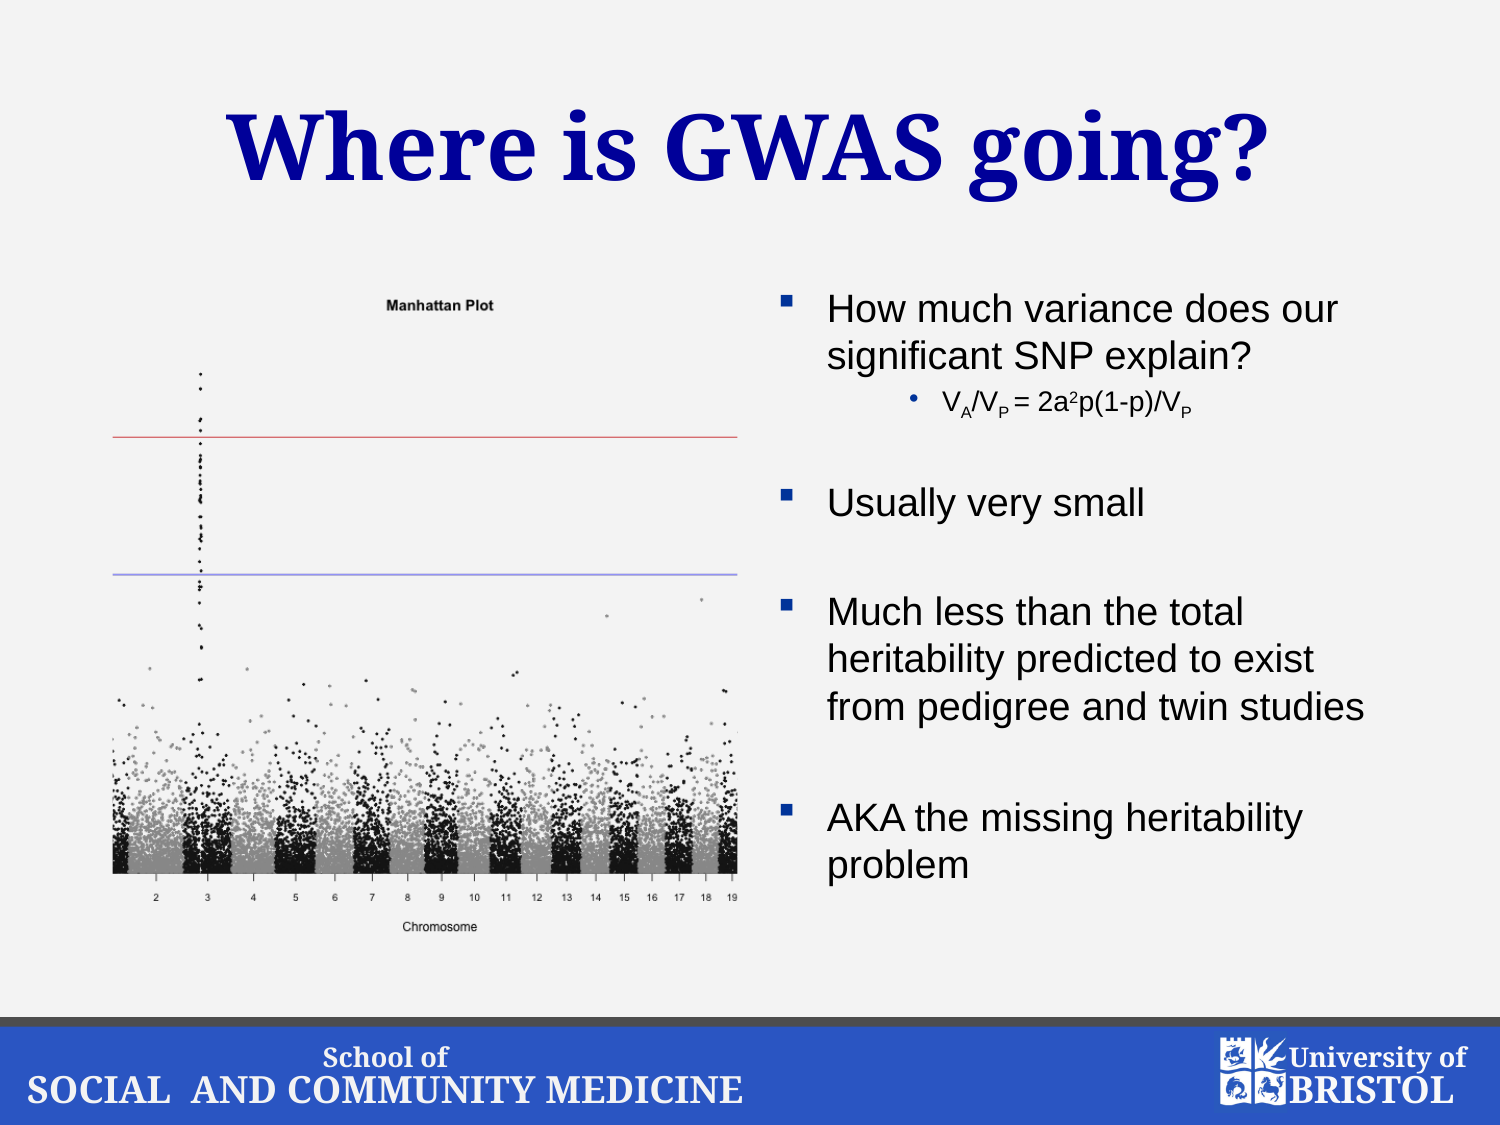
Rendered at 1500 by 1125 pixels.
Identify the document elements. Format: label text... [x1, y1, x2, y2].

list How much variance does our significant SNP explain? VA/VP = 2a2p(1-p)/VP Usually very small Much less than the total heritability predicted to exist from pedigree and twin studies AKA the missing heritability problem [762, 274, 1388, 951]
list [112, 274, 738, 951]
picture [1214, 1031, 1288, 1113]
title Where is GWAS going? [112, 49, 1388, 238]
